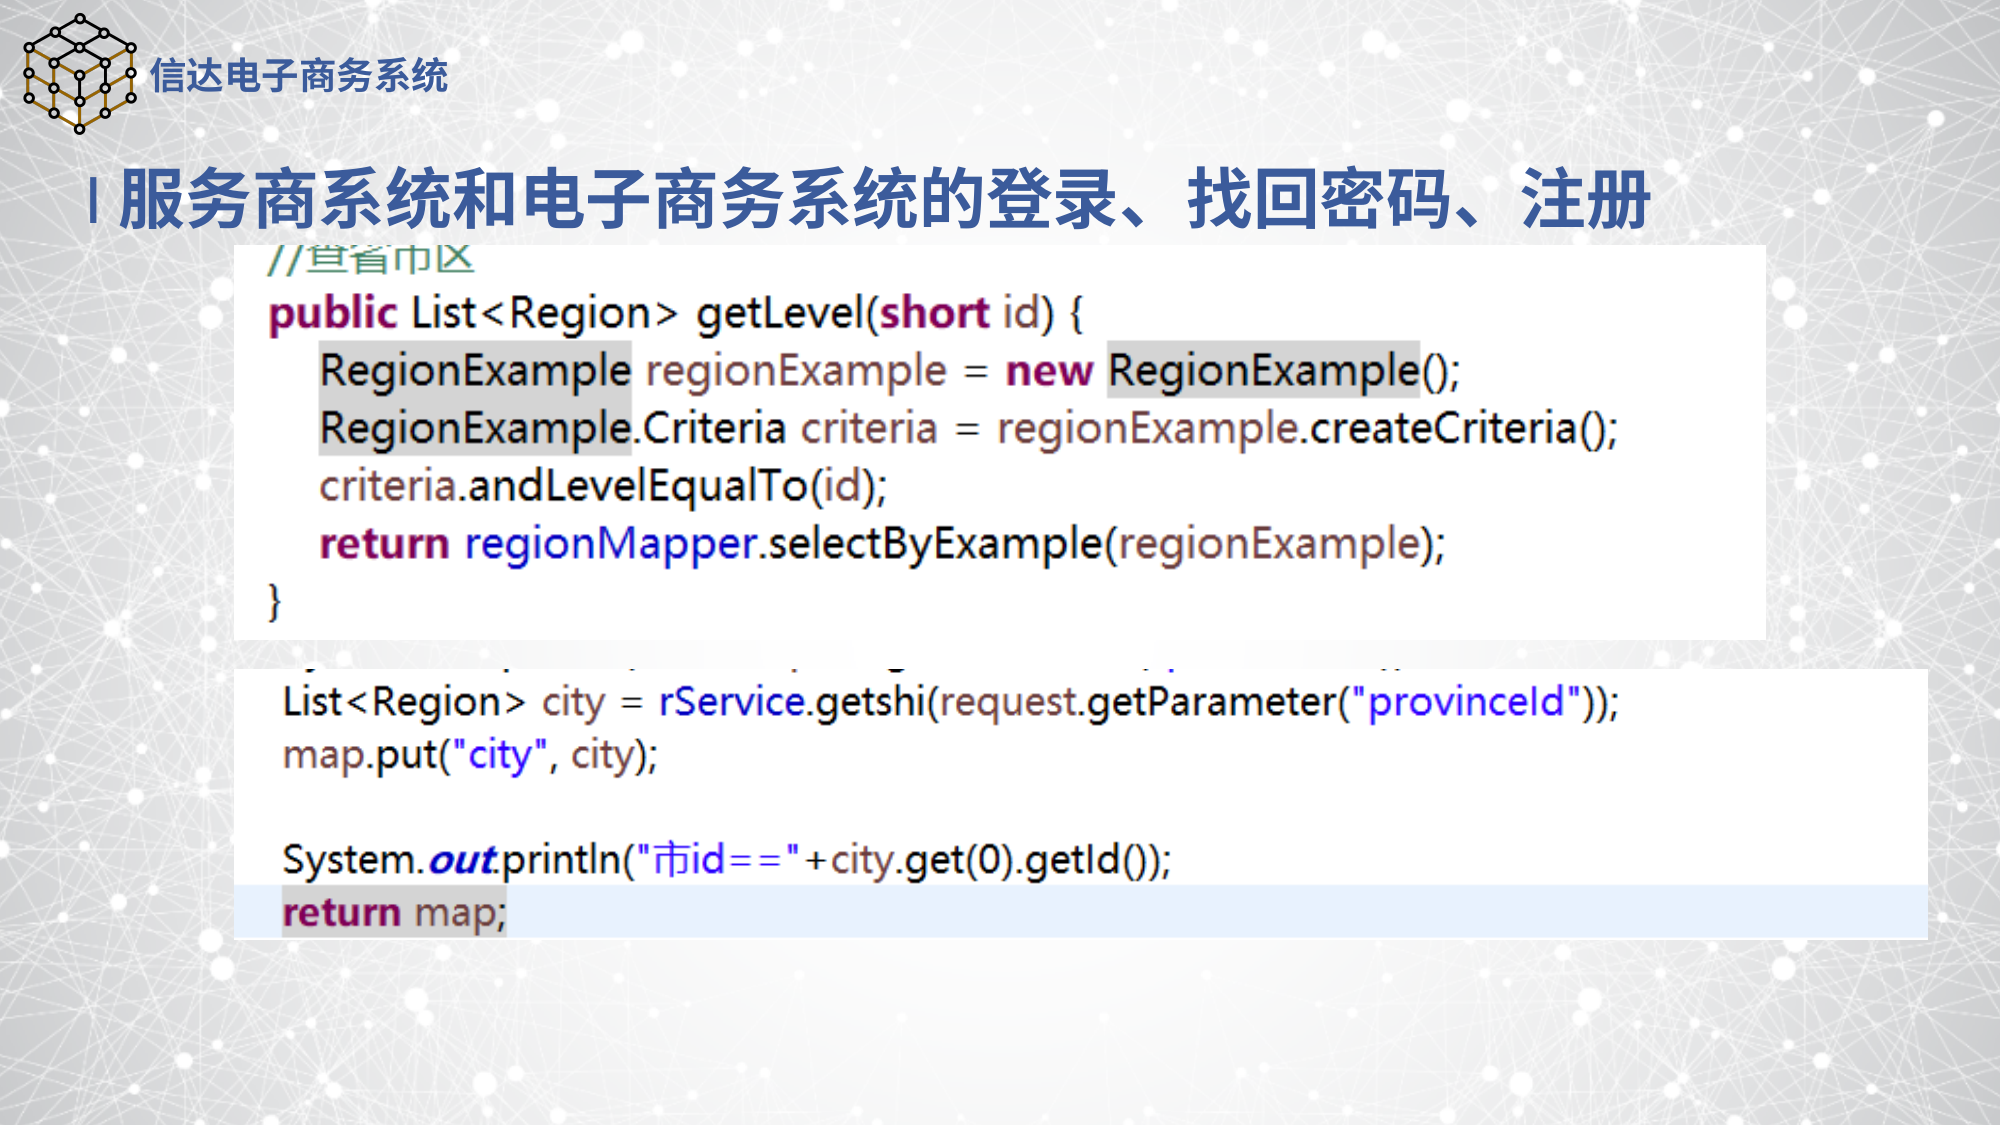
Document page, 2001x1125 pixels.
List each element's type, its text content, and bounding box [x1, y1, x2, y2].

text_box I服务商系统和电子商务系统的登录、找回密码、注册 [69, 149, 1669, 245]
text_box 信达电子商务系统 [151, 44, 465, 105]
picture [0, 0, 2000, 1125]
